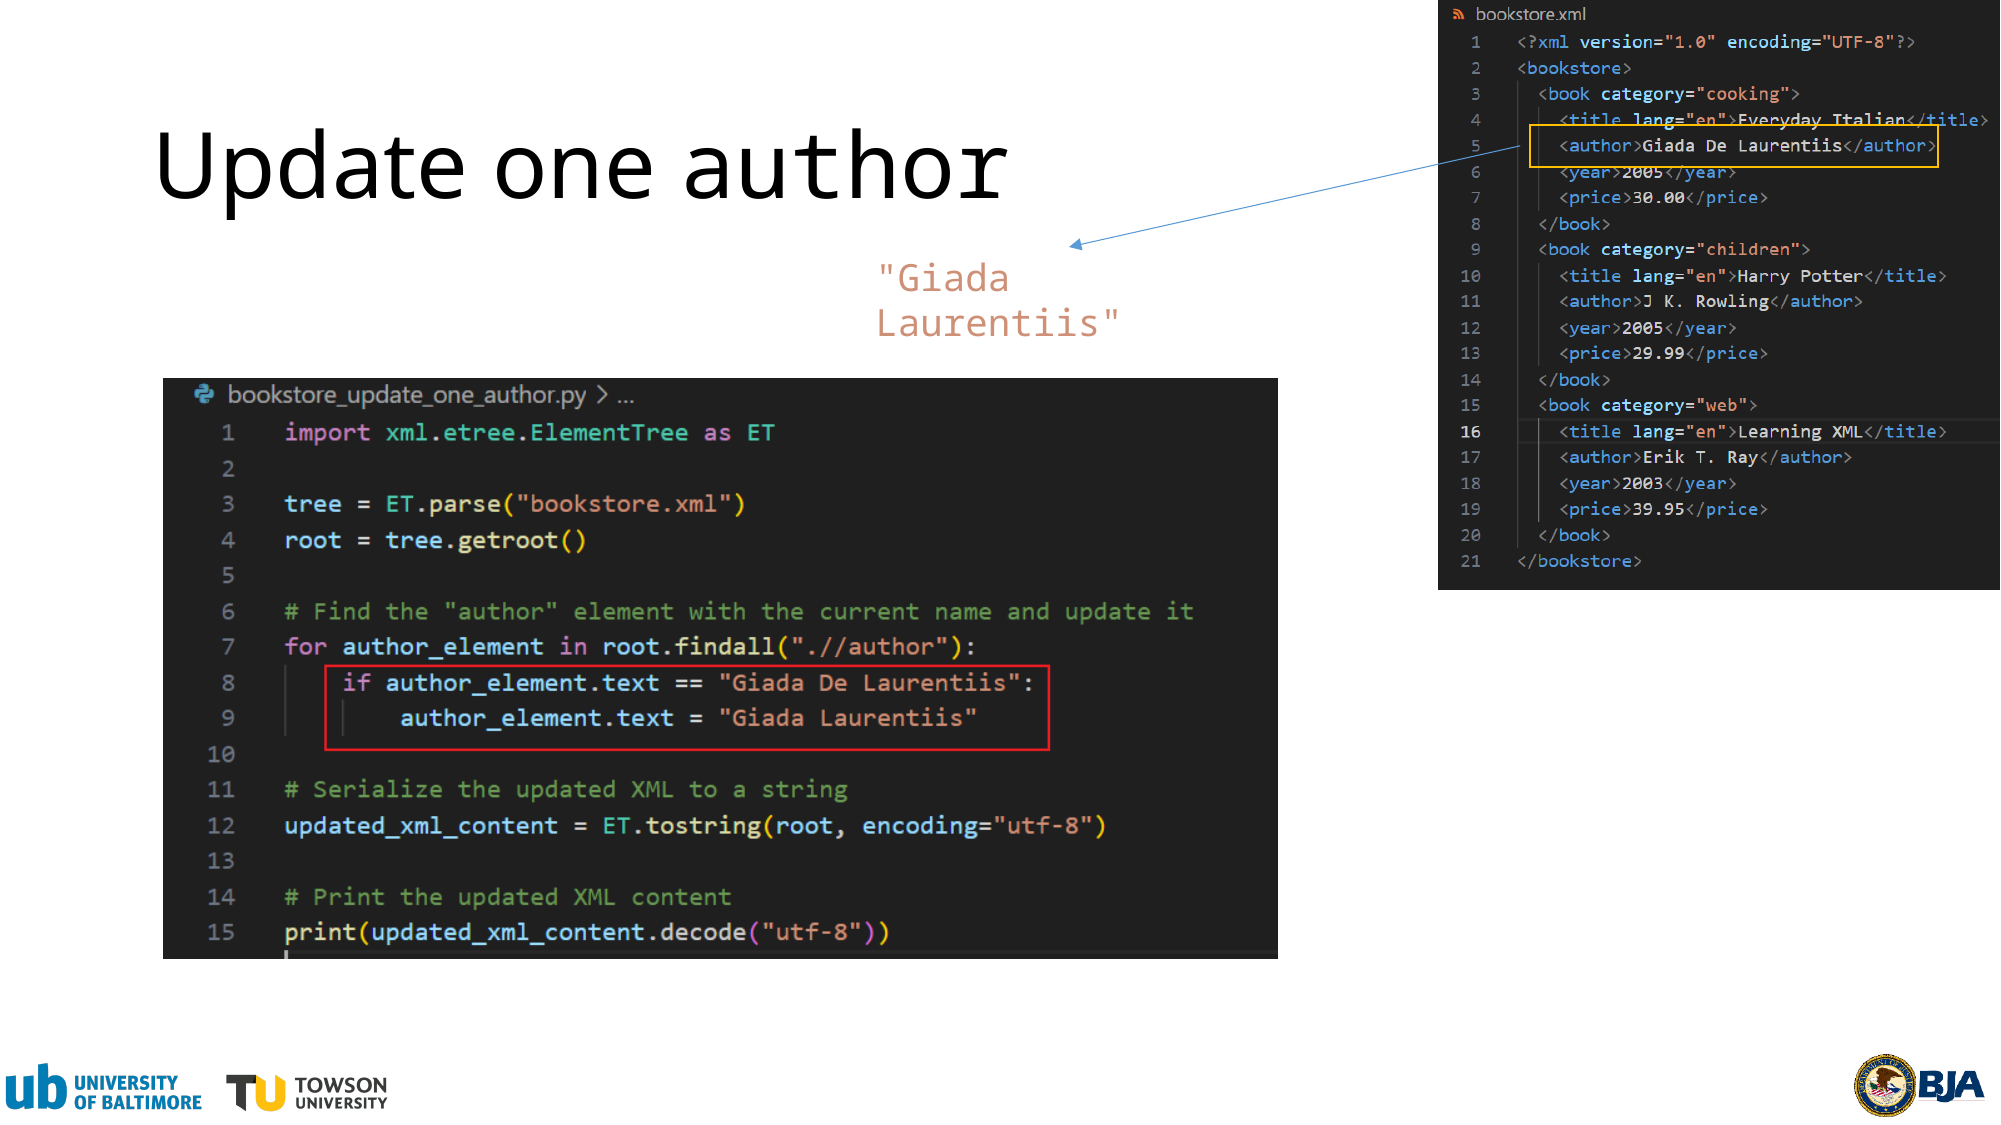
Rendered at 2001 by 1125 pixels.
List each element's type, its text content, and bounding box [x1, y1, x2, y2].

picture [1438, 0, 2000, 590]
title Update one author [137, 59, 1392, 278]
text_box "Giada Laurentiis" [860, 246, 1278, 352]
picture [0, 1031, 407, 1125]
picture [163, 378, 1278, 959]
picture [1854, 1054, 1986, 1117]
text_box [1068, 145, 1521, 247]
